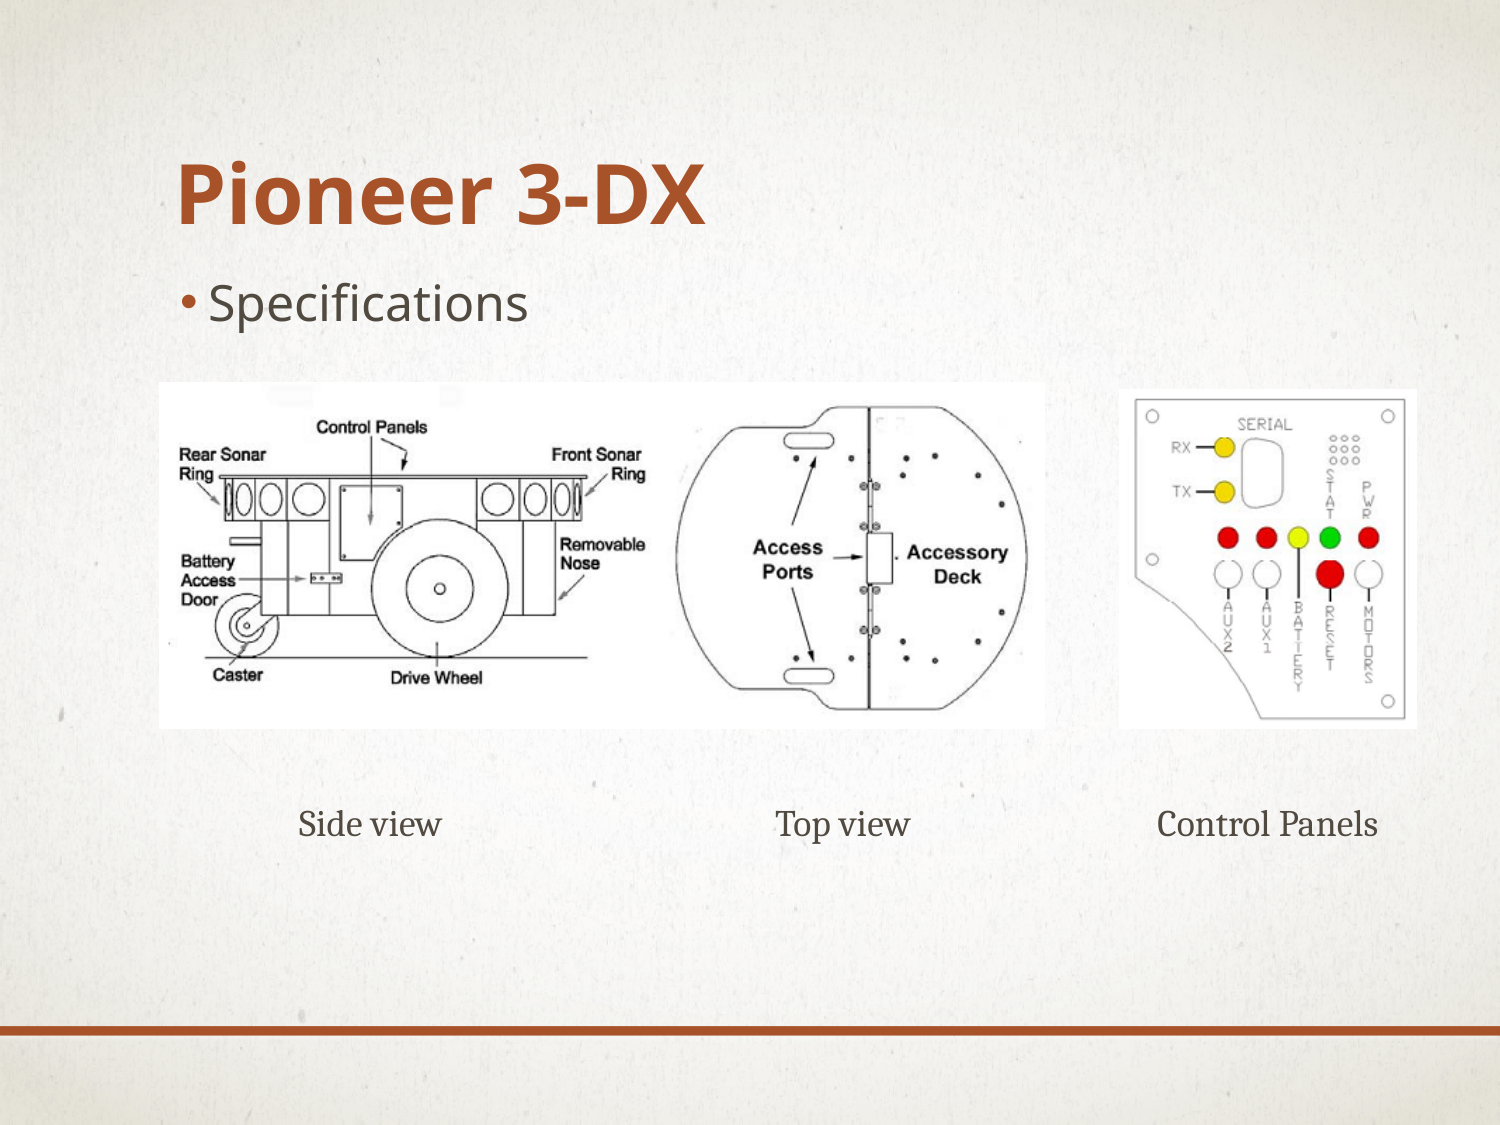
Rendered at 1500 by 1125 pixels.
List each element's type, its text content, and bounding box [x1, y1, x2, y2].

text_box Control Panels [1142, 791, 1394, 852]
picture [0, 0, 1500, 1026]
text_box Side view [284, 791, 458, 852]
text_box Top view [760, 791, 926, 852]
title Pioneer 3-DX [159, 62, 1341, 250]
picture [0, 1036, 1500, 1125]
list Specifications [159, 270, 1341, 946]
